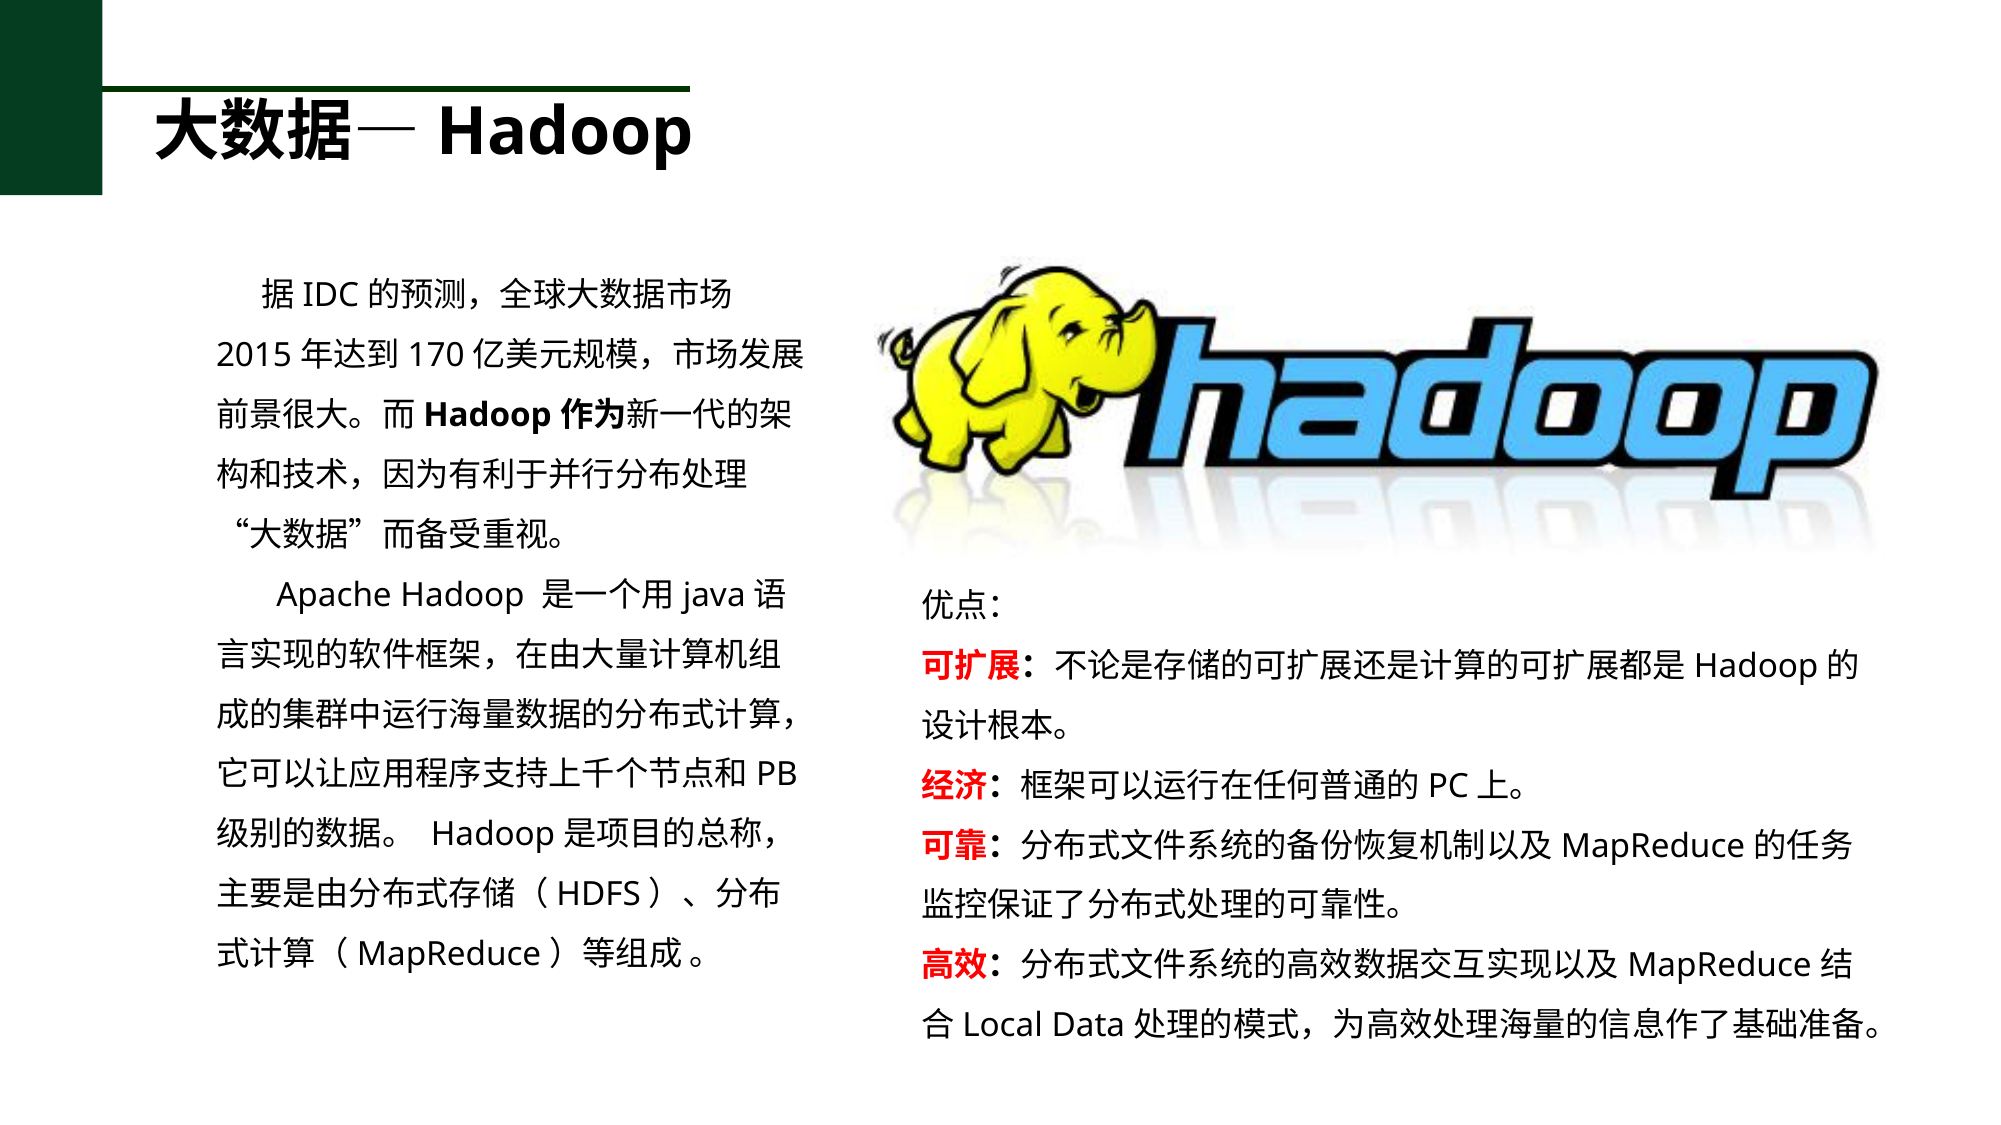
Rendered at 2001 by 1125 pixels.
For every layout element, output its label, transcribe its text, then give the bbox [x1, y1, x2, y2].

picture [874, 246, 1892, 557]
title 大数据—Hadoop [138, 89, 764, 225]
text_box 优点： 可扩展：不论是存储的可扩展还是计算的可扩展都是Hadoop的设计根本。 经济：框架可以运行在任何普通的PC上。 可靠：分布式文件系统的备份恢复机制以及MapReduce的任务监控保证了分布式处理的可靠性。 高效：分布式文件系统的高效数据交互实现以及MapReduce结合Local Data处理的模式，为高效处理海量的信息作了基础准备。 [861, 576, 1892, 1051]
text_box 据IDC的预测，全球大数据市场2015年达到170亿美元规模，市场发展前景很大。而Hadoop作为新一代的架构和技术，因为有利于并行分布处理 “大数据”而备受重视。 Apache Hadoop 是一个用java语言实现的软件框架，在由大量计算机组成的集群中运行海量数据的分布式计算，它可以让应用程序支持上千个节点和PB级别的数据。 Hadoop是项目的总称，主要是由分布式存储（HDFS）、分布式计算（MapReduce）等组成 。 [156, 246, 821, 1015]
